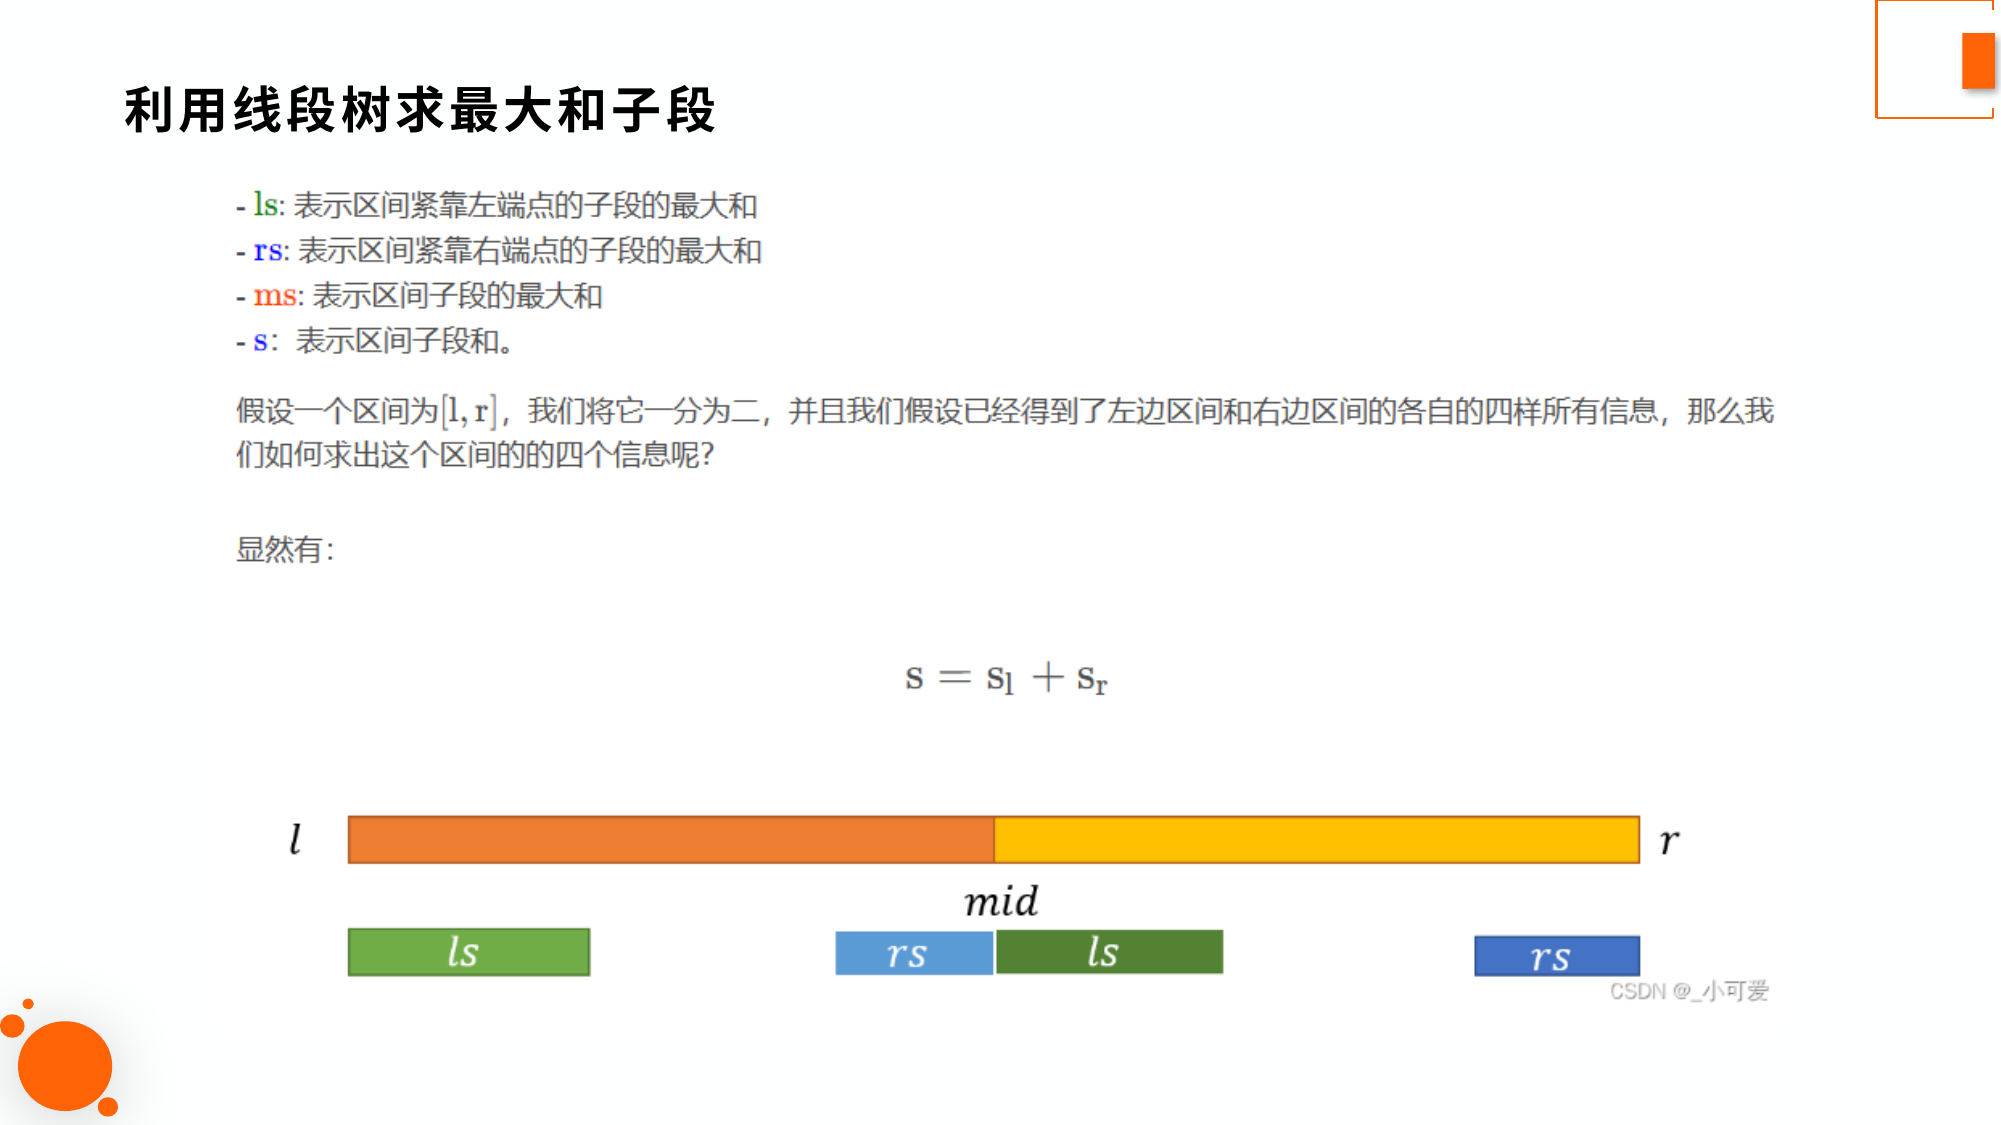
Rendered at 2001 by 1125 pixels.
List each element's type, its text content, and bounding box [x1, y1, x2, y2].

title 利用线段树求最大和子段 [109, 72, 1891, 146]
picture [213, 172, 1787, 1030]
